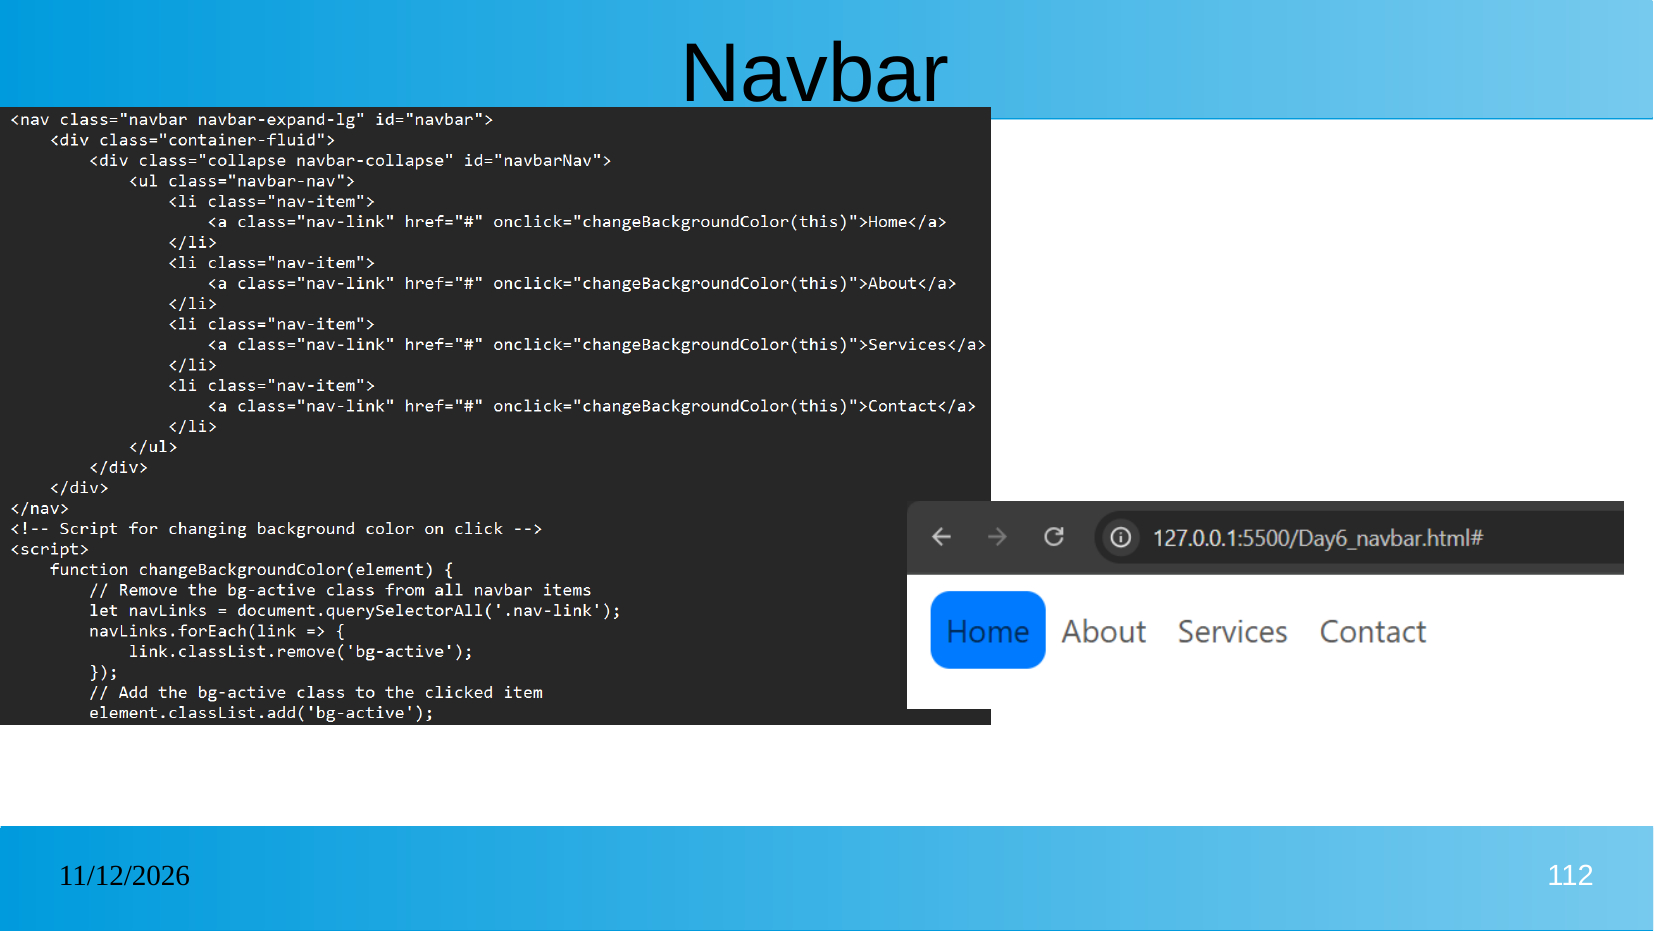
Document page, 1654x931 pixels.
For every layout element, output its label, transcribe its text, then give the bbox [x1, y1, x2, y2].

slide_number 112 [1210, 856, 1594, 915]
title Navbar [59, 29, 1594, 108]
picture [0, 107, 1625, 725]
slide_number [59, 856, 443, 915]
